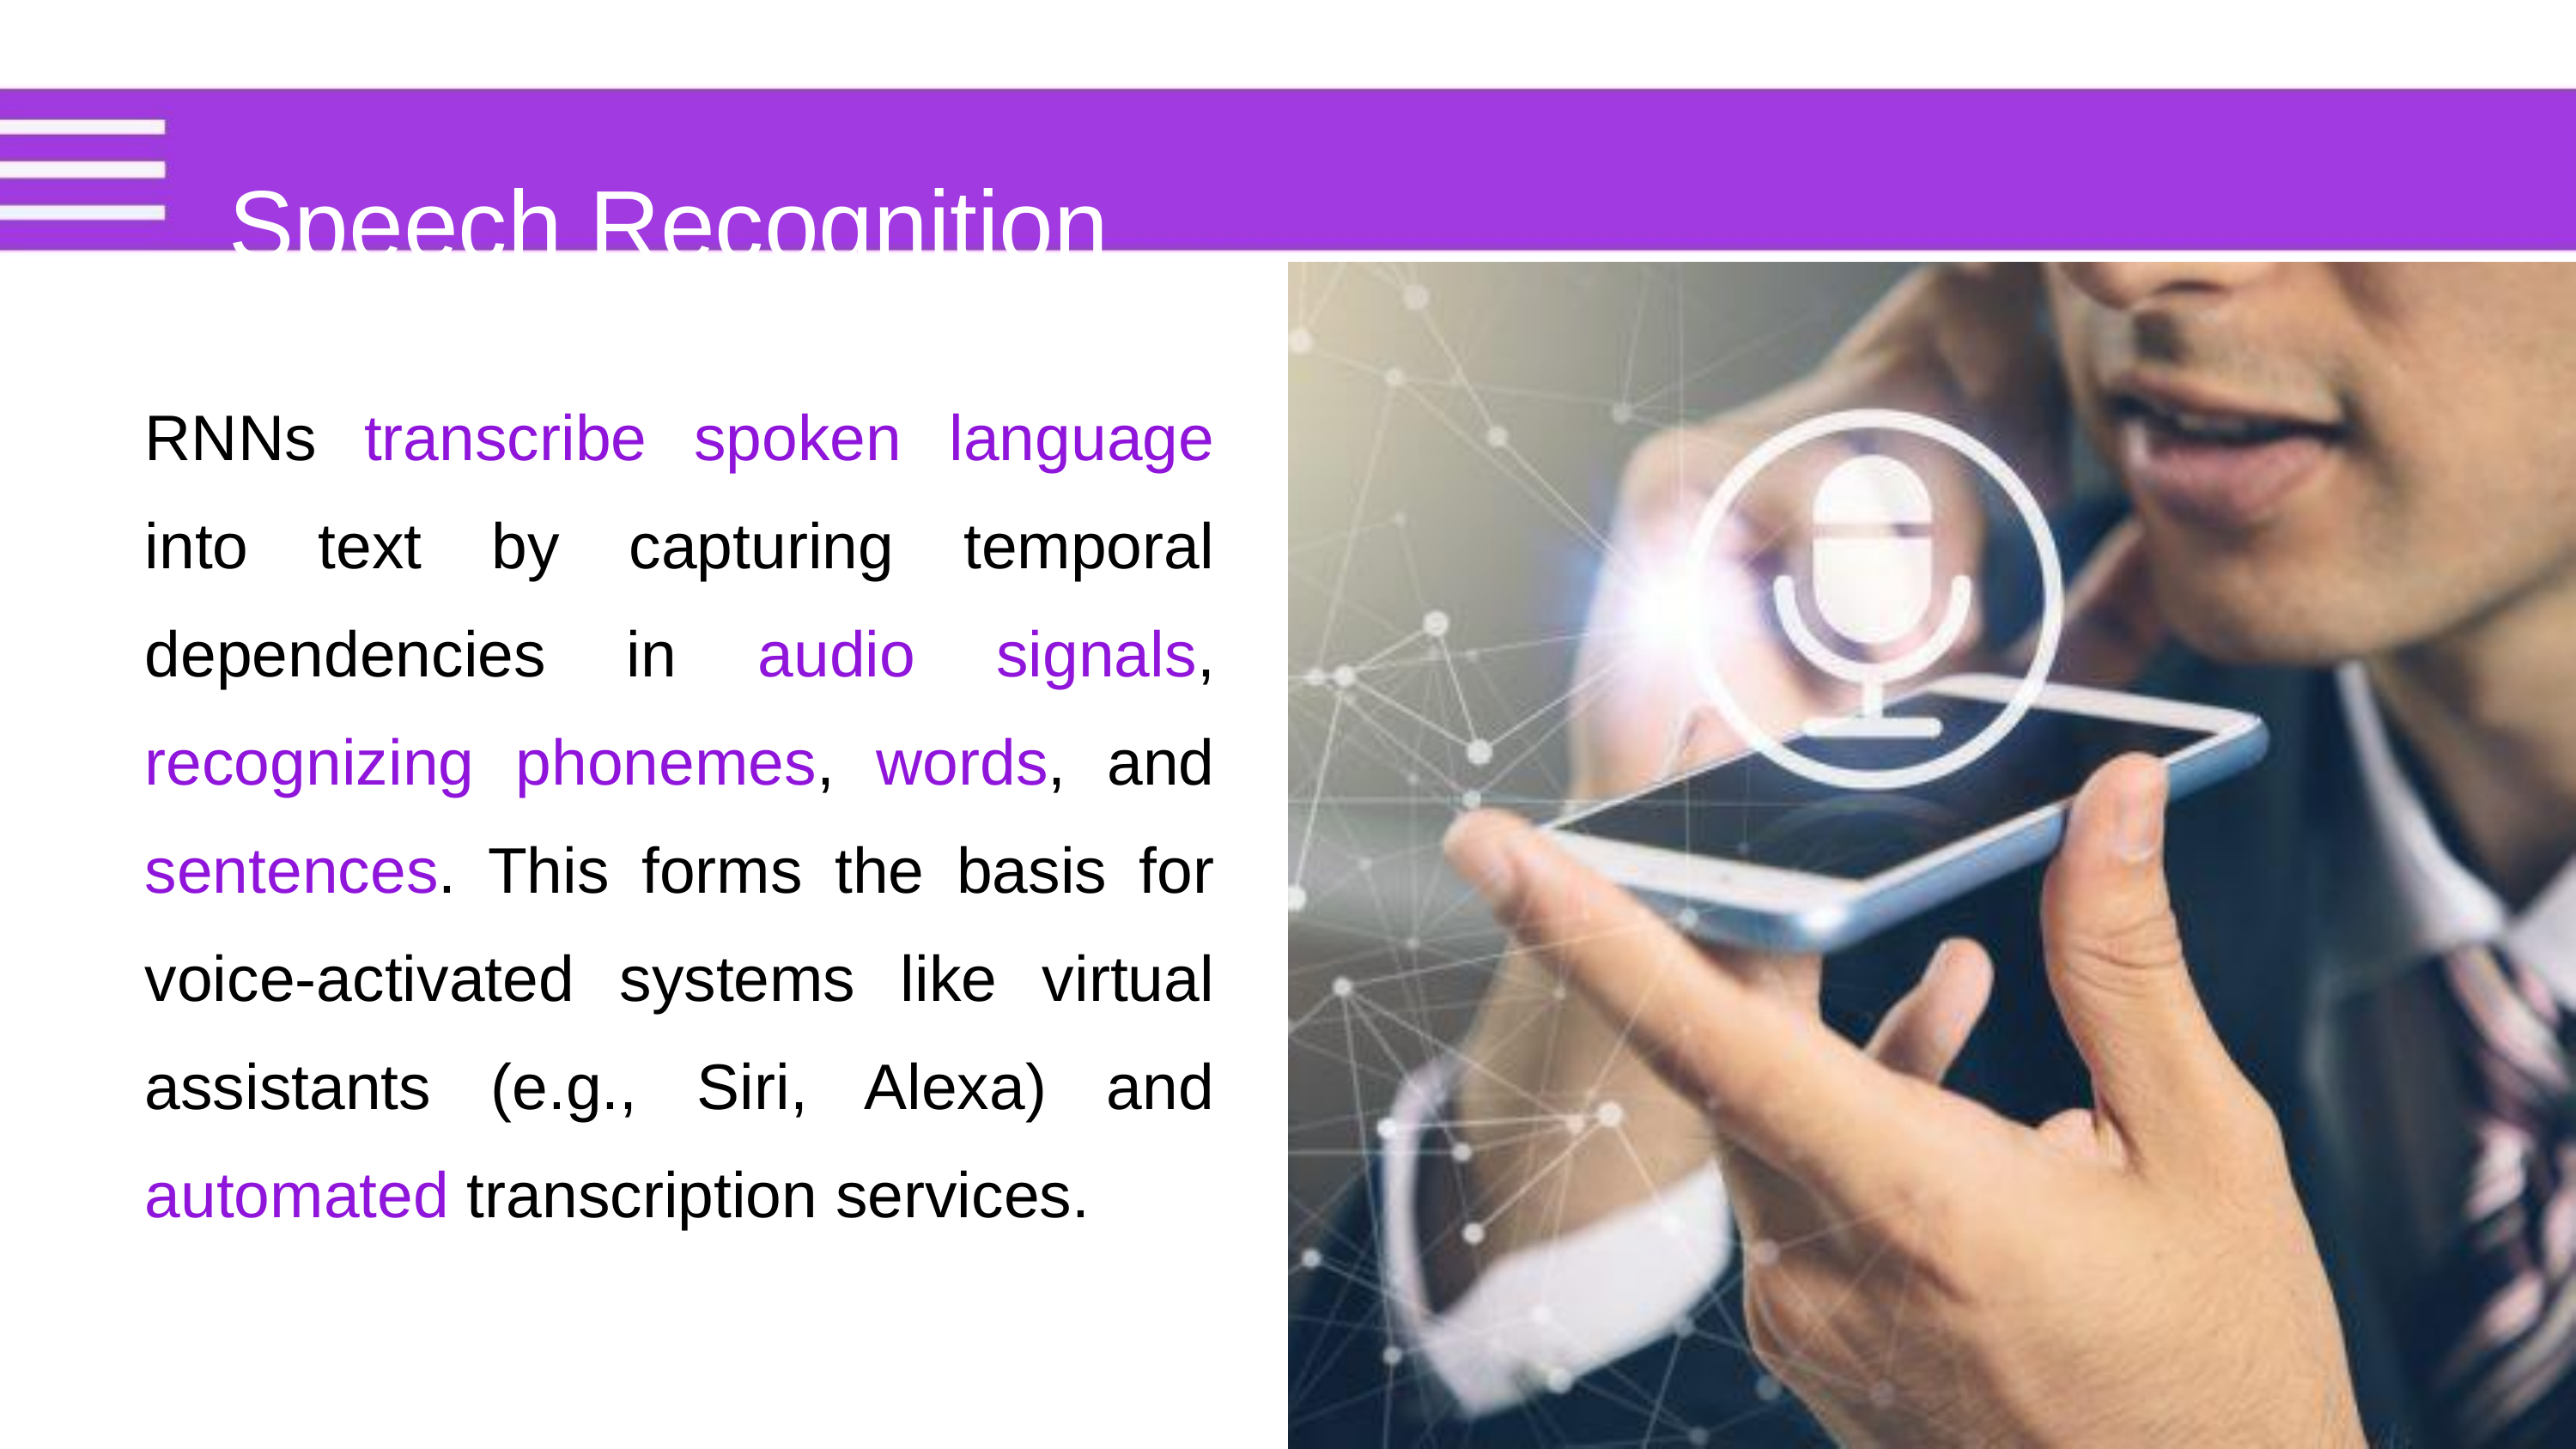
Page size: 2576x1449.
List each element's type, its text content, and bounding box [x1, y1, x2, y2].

text_box [0, 0, 2576, 1449]
text_box Speech Recognition [228, 114, 2576, 280]
text_box RNNs transcribe spoken language into text by capturing temporal dependencies in audio signals, recognizing phonemes, words, and sentences. This forms the basis for voice-activated systems like virtual assistants (e.g., Siri, Alexa) and automated transcription services. [144, 365, 1215, 1338]
text_box [1287, 280, 2576, 1449]
